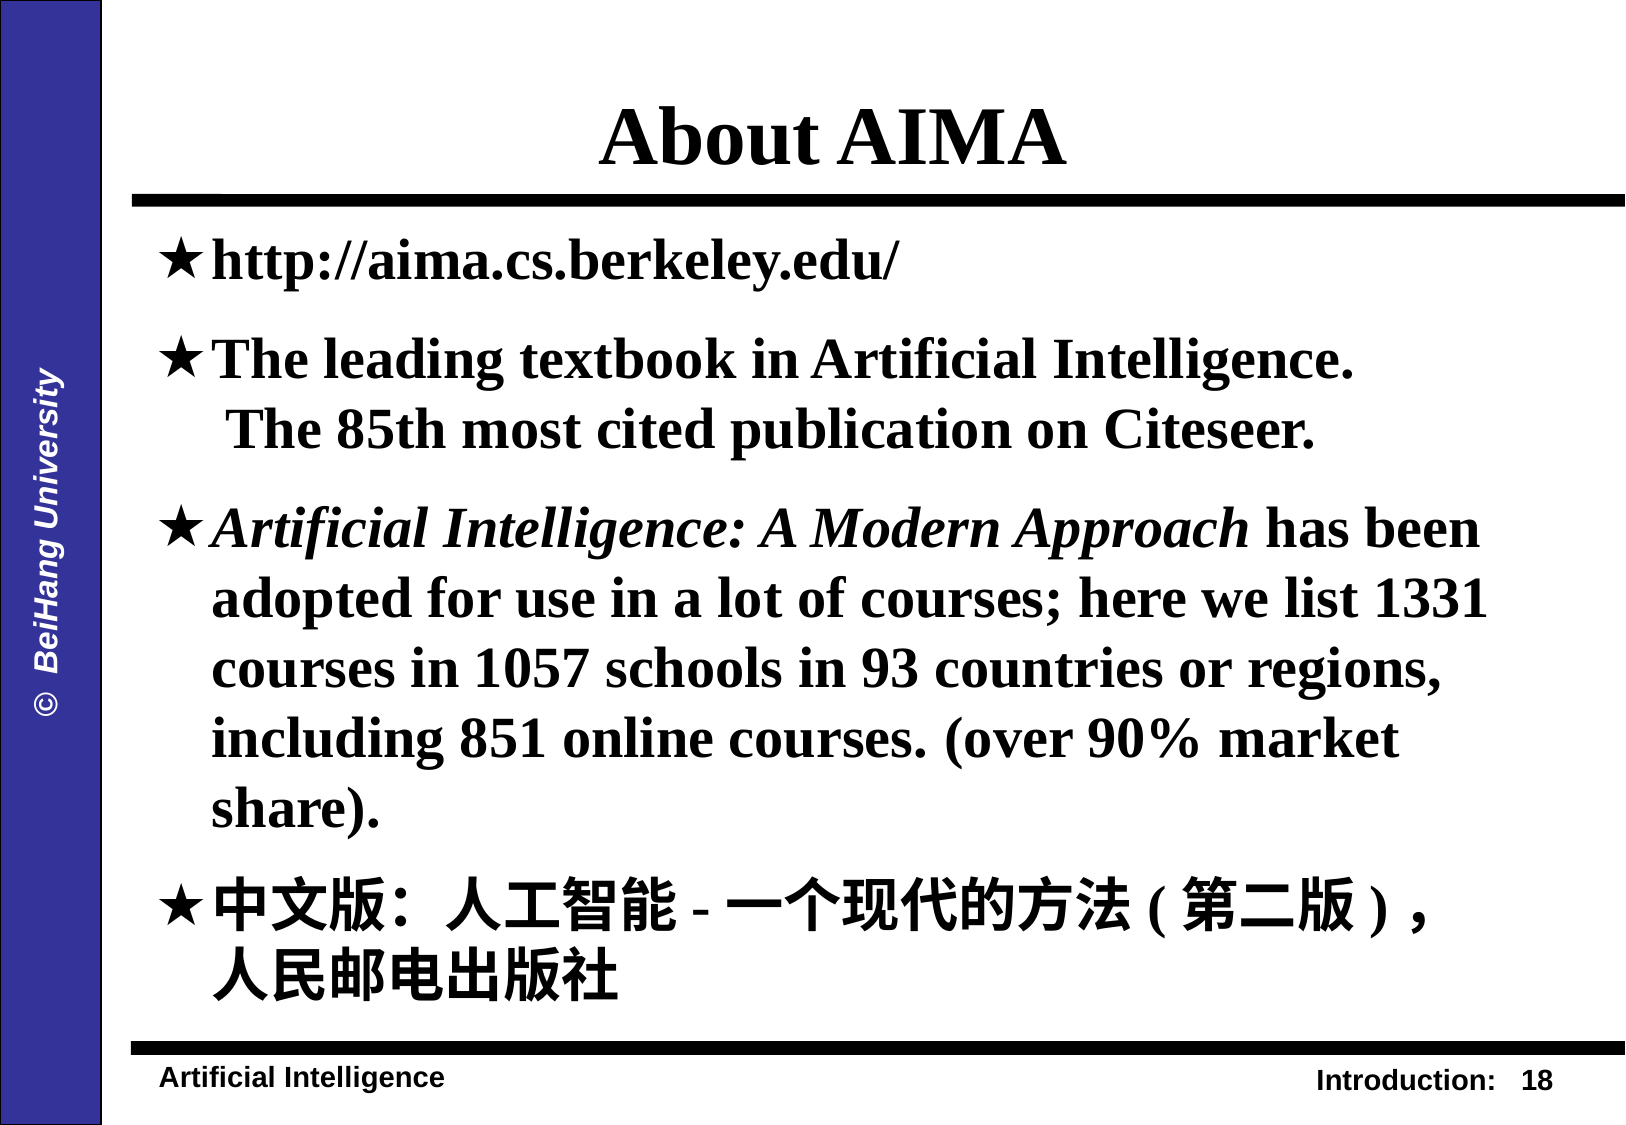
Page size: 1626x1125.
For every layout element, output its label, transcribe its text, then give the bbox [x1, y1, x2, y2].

list http://aima.cs.berkeley.edu/ The leading textbook in Artificial Intelligence. The 85th most cited publication on Citeseer. Artificial Intelligence: A Modern Approach has been adopted for use in a lot of courses; here we list 1331 courses in 1057 schools in 93 countries or regions, including 851 online courses. (over 90% market share). 中文版：人工智能-一个现代的方法(第二版)，人民邮电出版社 [140, 213, 1522, 981]
title About AIMA [142, 59, 1524, 204]
